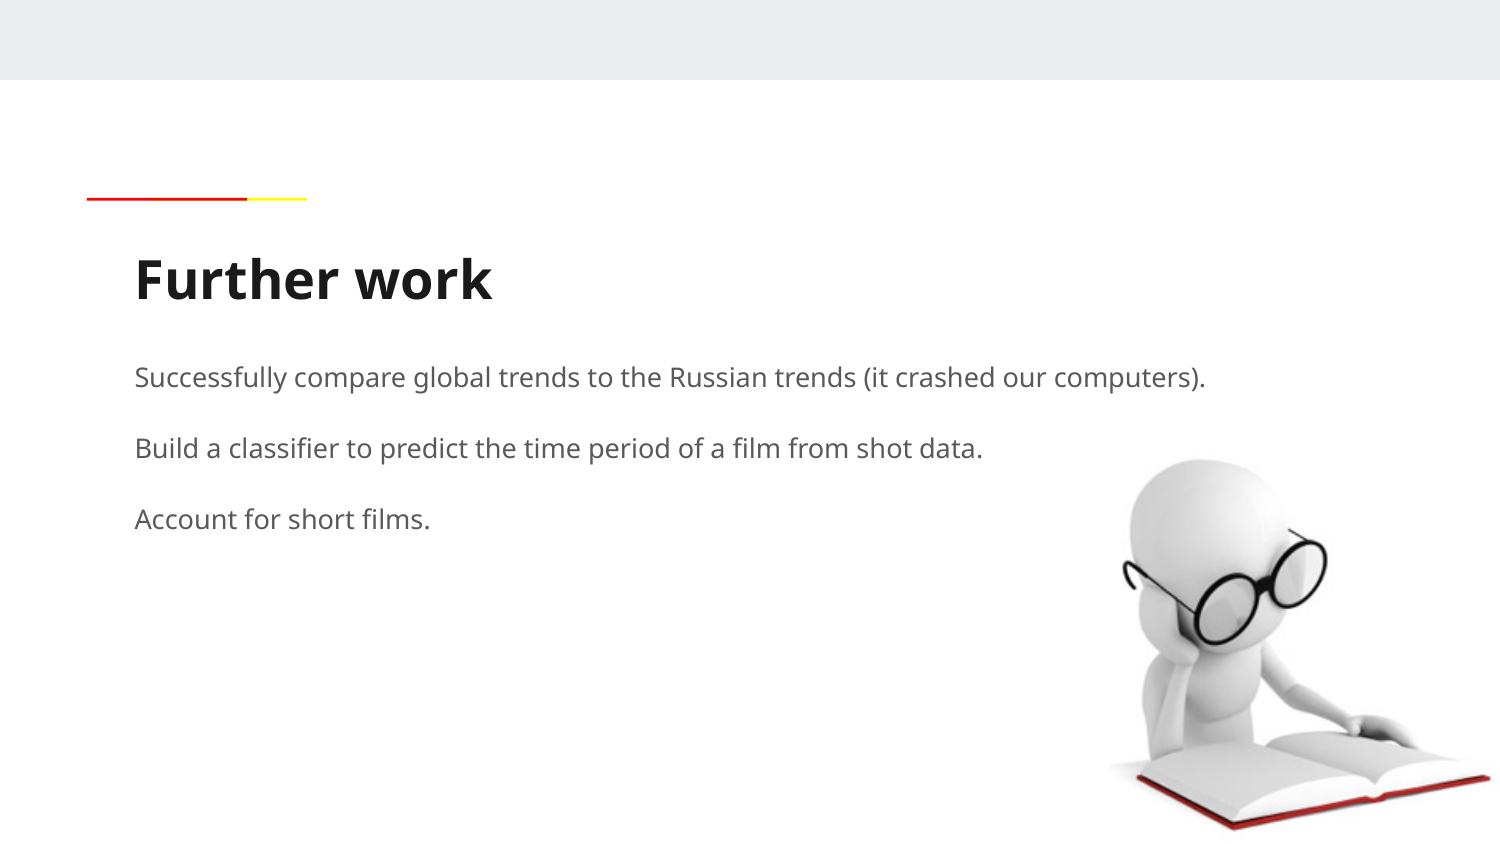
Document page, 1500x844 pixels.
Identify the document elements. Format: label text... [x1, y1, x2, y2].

title Further work [119, 230, 1381, 319]
list Successfully compare global trends to the Russian trends (it crashed our computers). Build a classifier to predict the time period of a film from shot data. Account for short films. [119, 341, 1381, 712]
picture [1109, 454, 1500, 844]
